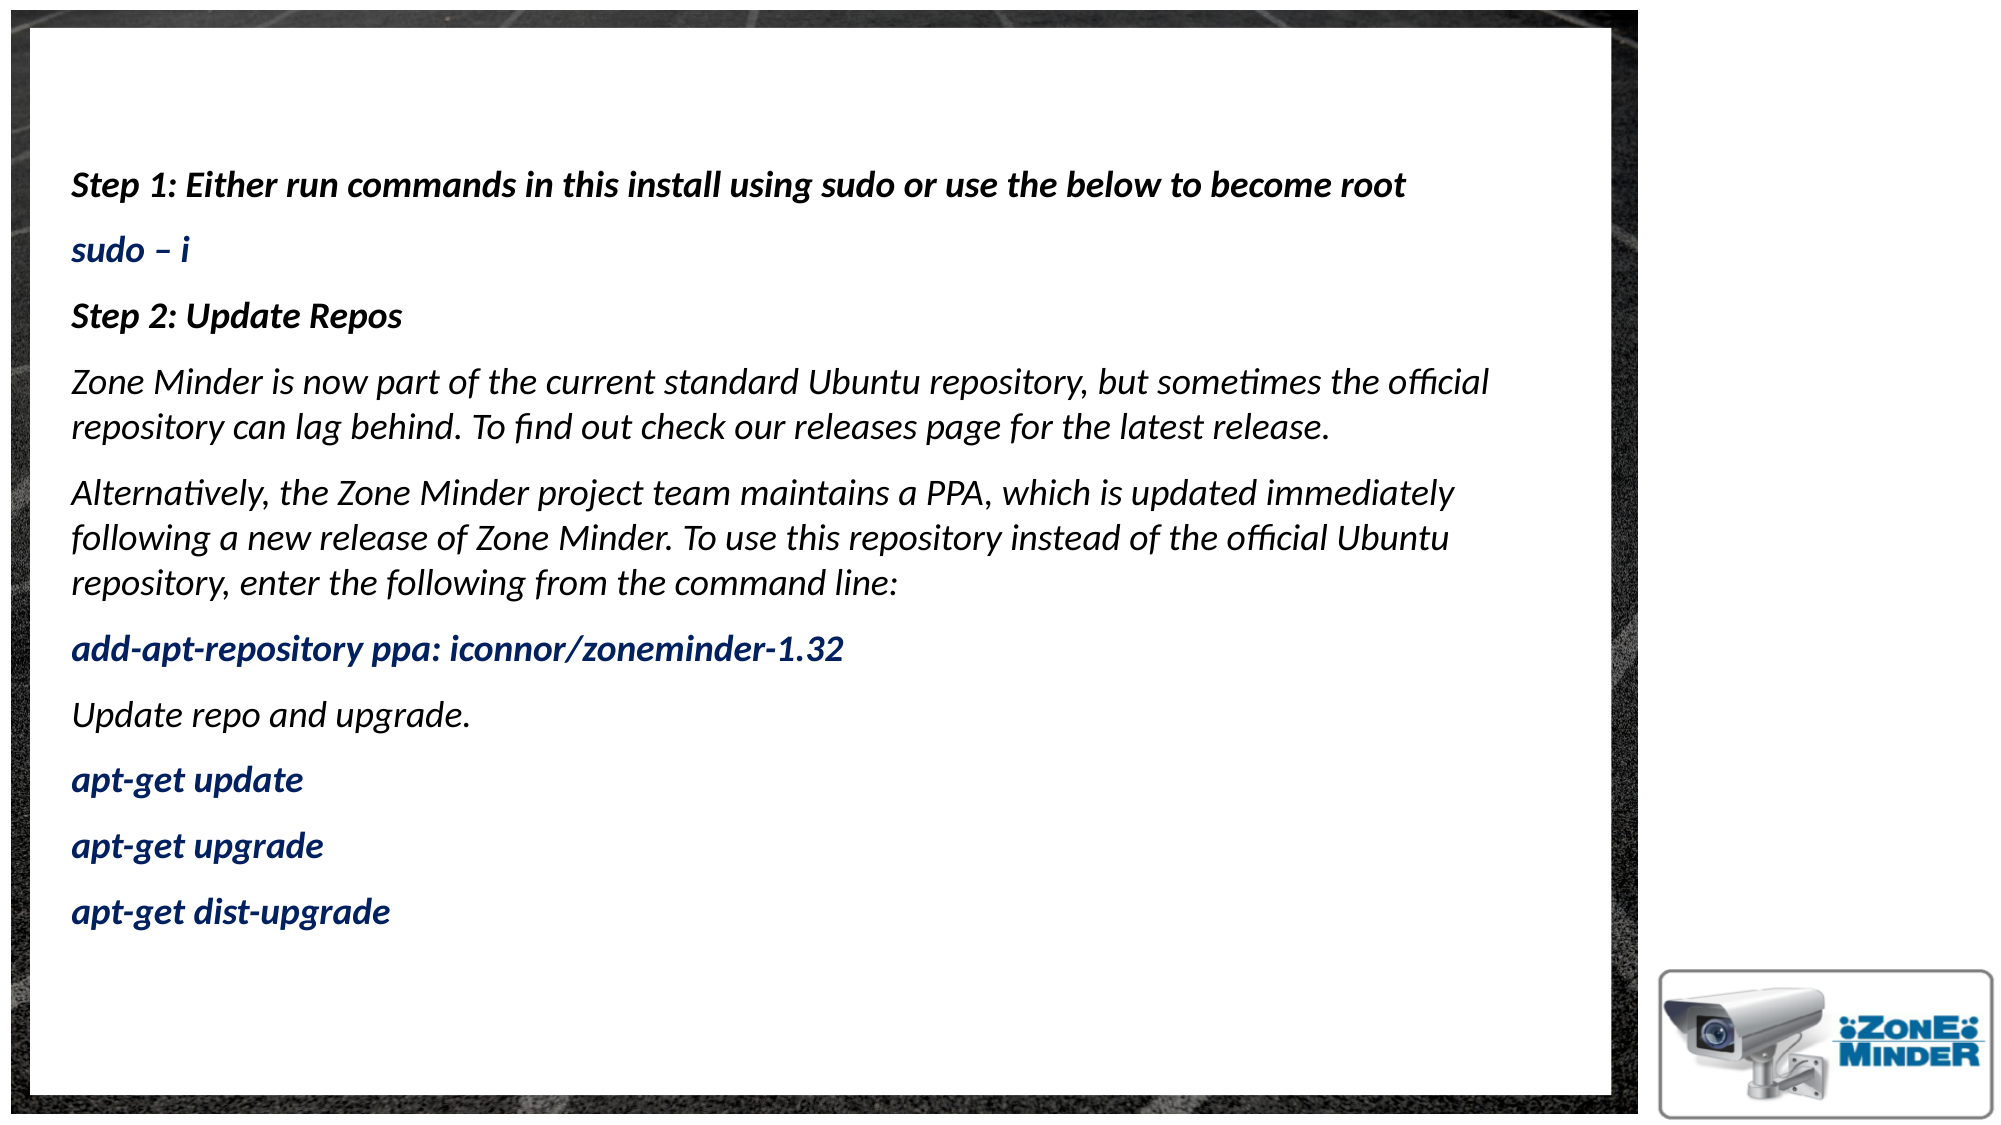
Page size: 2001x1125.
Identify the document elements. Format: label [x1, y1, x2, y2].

picture [1653, 965, 2000, 1125]
picture [11, 10, 1638, 1114]
